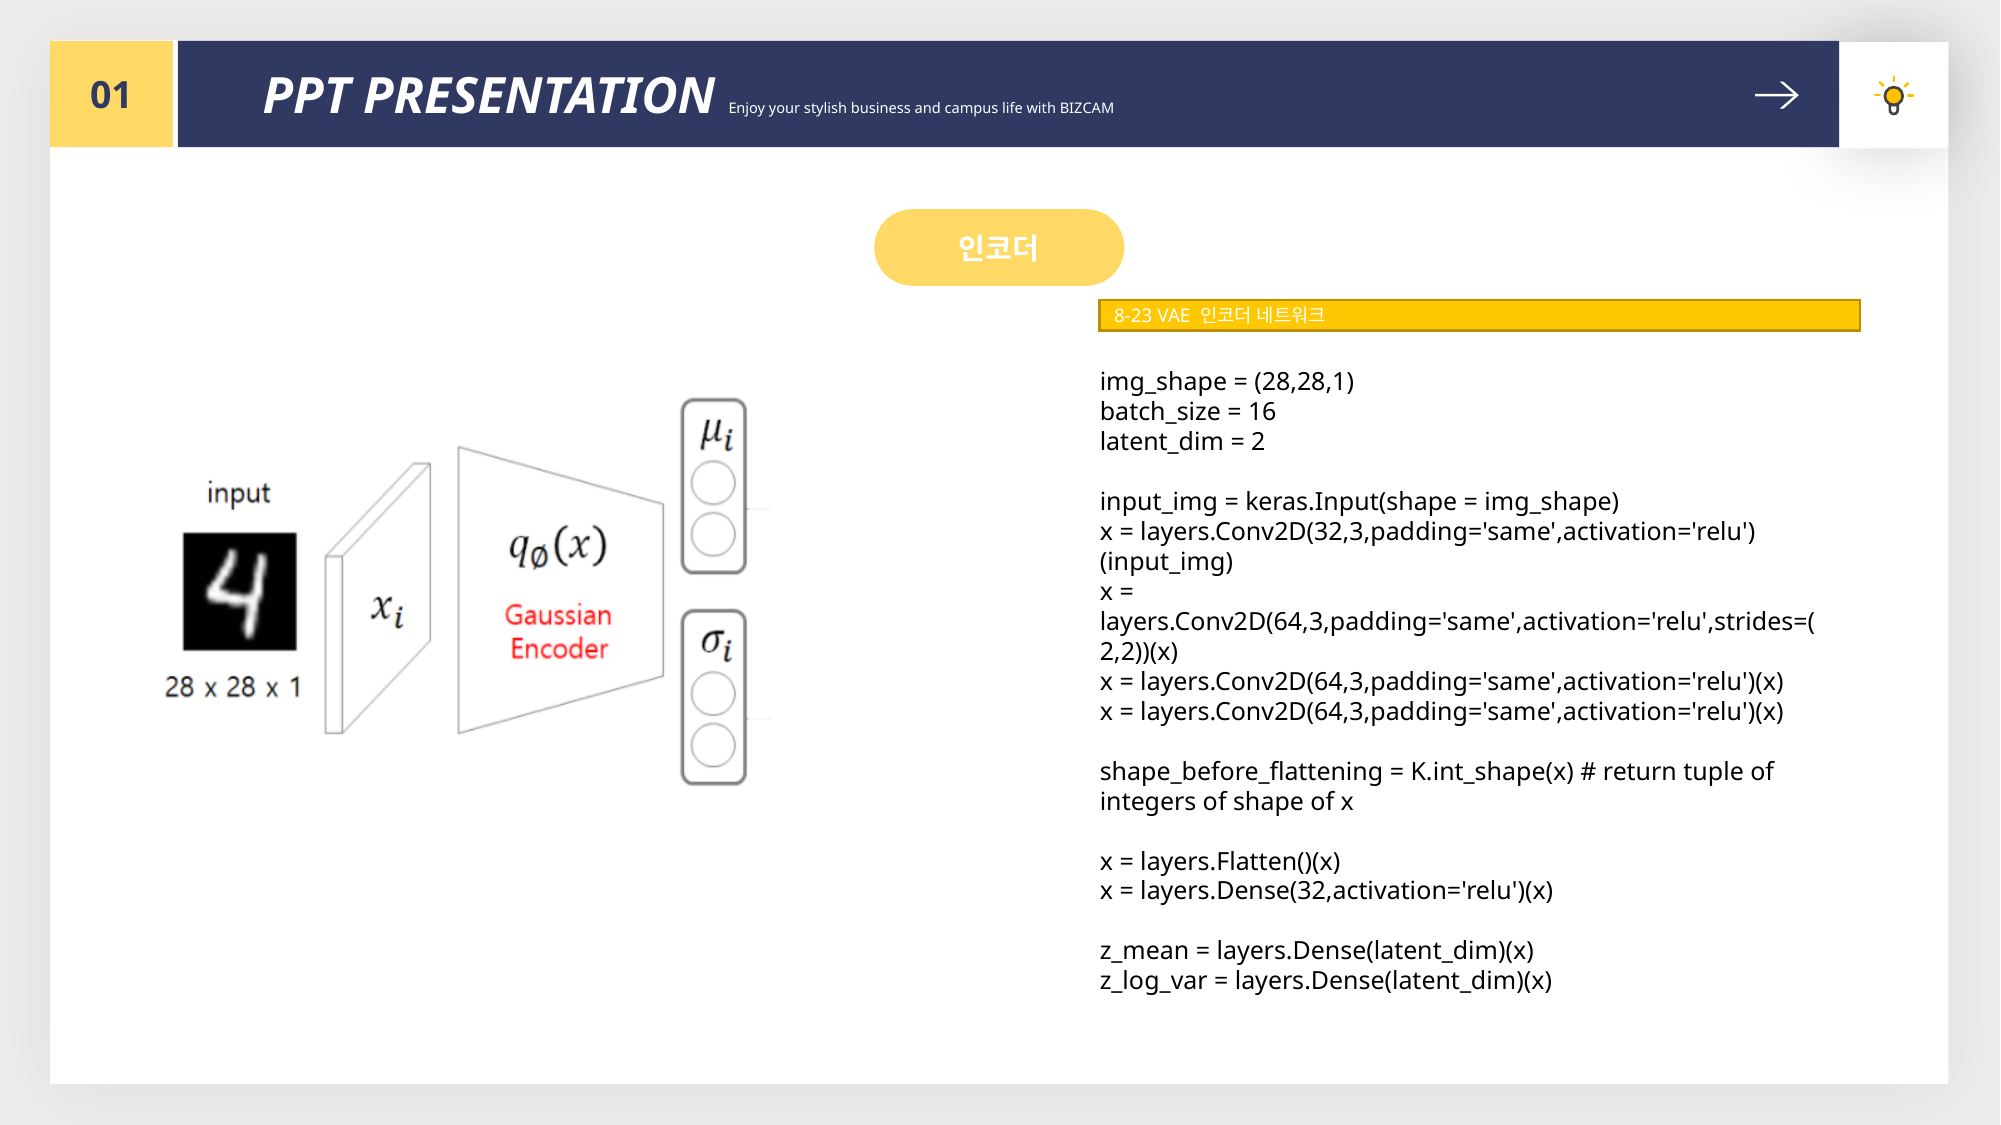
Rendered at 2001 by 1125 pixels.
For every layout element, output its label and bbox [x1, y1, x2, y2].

text_box [50, 40, 1949, 1085]
picture [154, 391, 772, 807]
